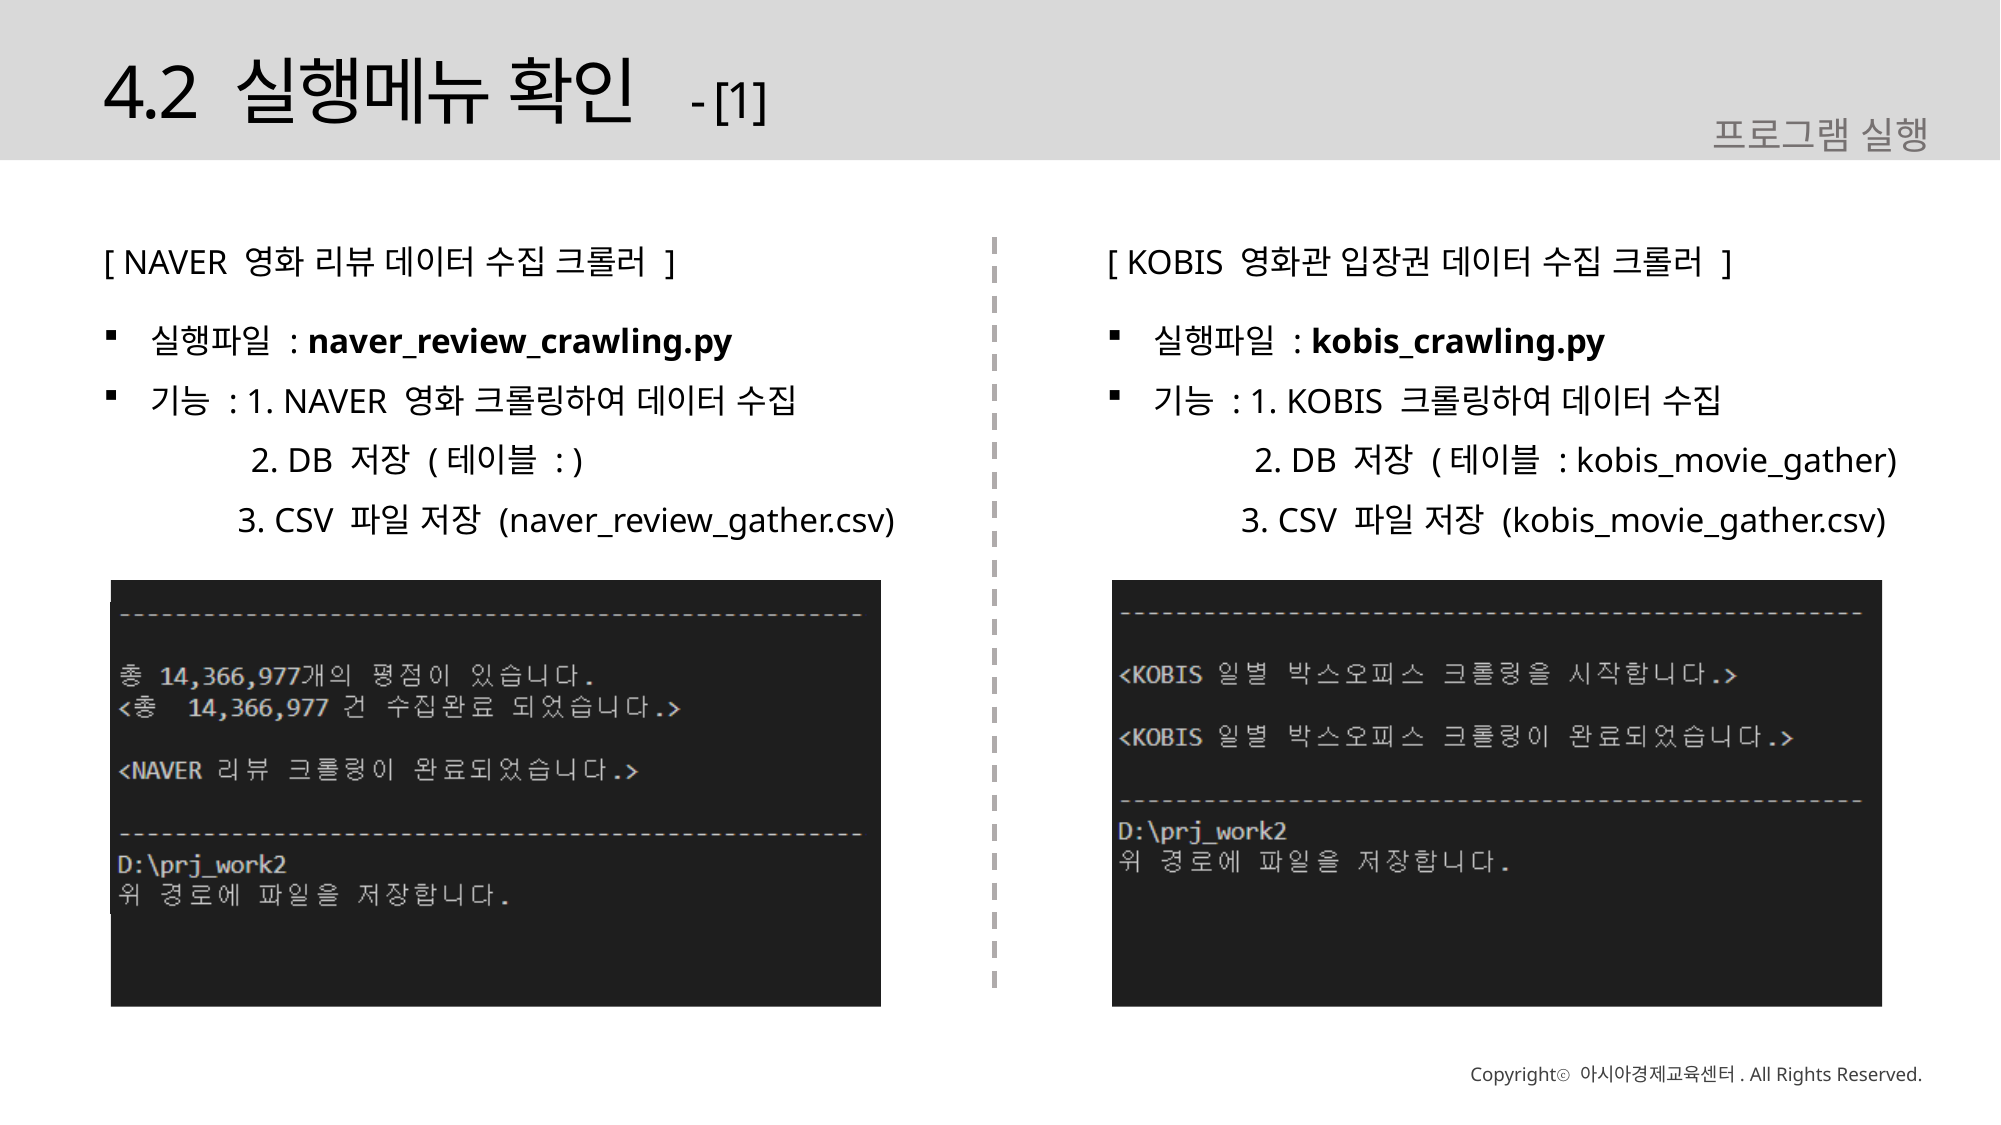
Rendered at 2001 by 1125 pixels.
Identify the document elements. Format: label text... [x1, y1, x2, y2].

text_box [110, 579, 882, 1008]
text_box [ NAVER 영화 리뷰 데이터 수집 크롤러 ] 실행파일 : naver_review_crawling.py 기능 : 1. NAVER 영화 크롤링하여 데이터 수집 2. DB 저장 (테이블 : ) 3. CSV 파일 저장 (naver_review_gather.csv) [88, 214, 919, 547]
picture [110, 602, 881, 914]
text_box [0, 0, 2000, 161]
text_box 프로그램 실행 [1697, 59, 1945, 165]
text_box [1111, 579, 1883, 1008]
text_box Copyrightⓒ 아시아경제교육센터. All Rights Reserved. [1455, 1055, 1938, 1093]
picture [1112, 602, 1878, 883]
text_box [ KOBIS 영화관 입장권 데이터 수집 크롤러 ] 실행파일 : kobis_crawling.py 기능 : 1. KOBIS 크롤링하여 데이터 수집 2. DB 저장 (테이블 : kobis_movie_gather) 3. CSV 파일 저장 (kobis_movie_gather.csv) [1092, 214, 1922, 547]
title 4.2 실행메뉴 확인 - [1] [88, 26, 1065, 148]
